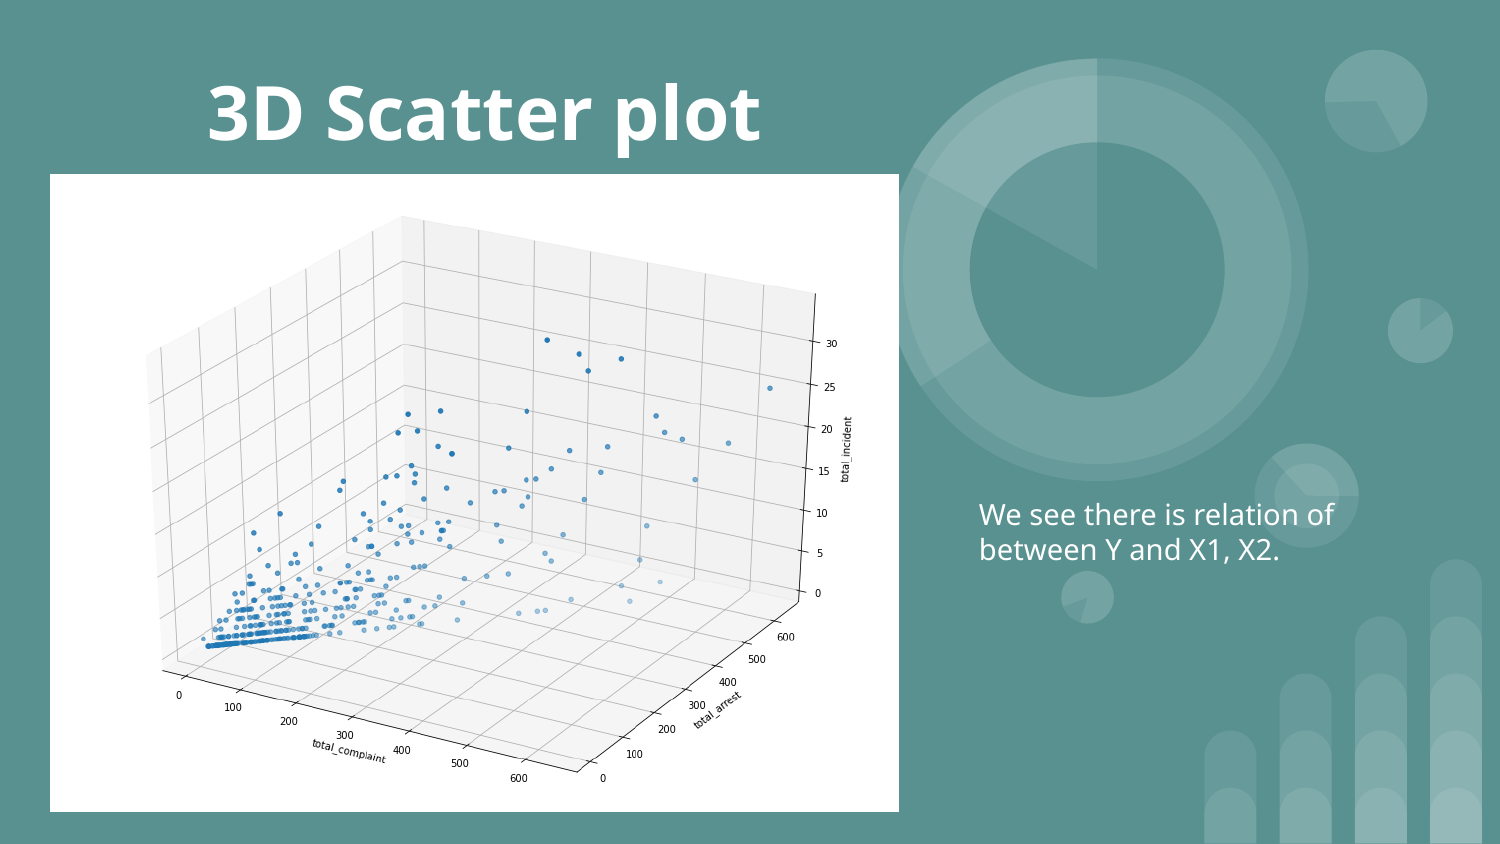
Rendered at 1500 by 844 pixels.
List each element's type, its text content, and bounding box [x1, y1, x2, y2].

title 3D Scatter plot [192, 0, 891, 165]
picture [42, 167, 905, 818]
subtitle We see there is relation of between Y and X1, X2. [963, 480, 1454, 830]
